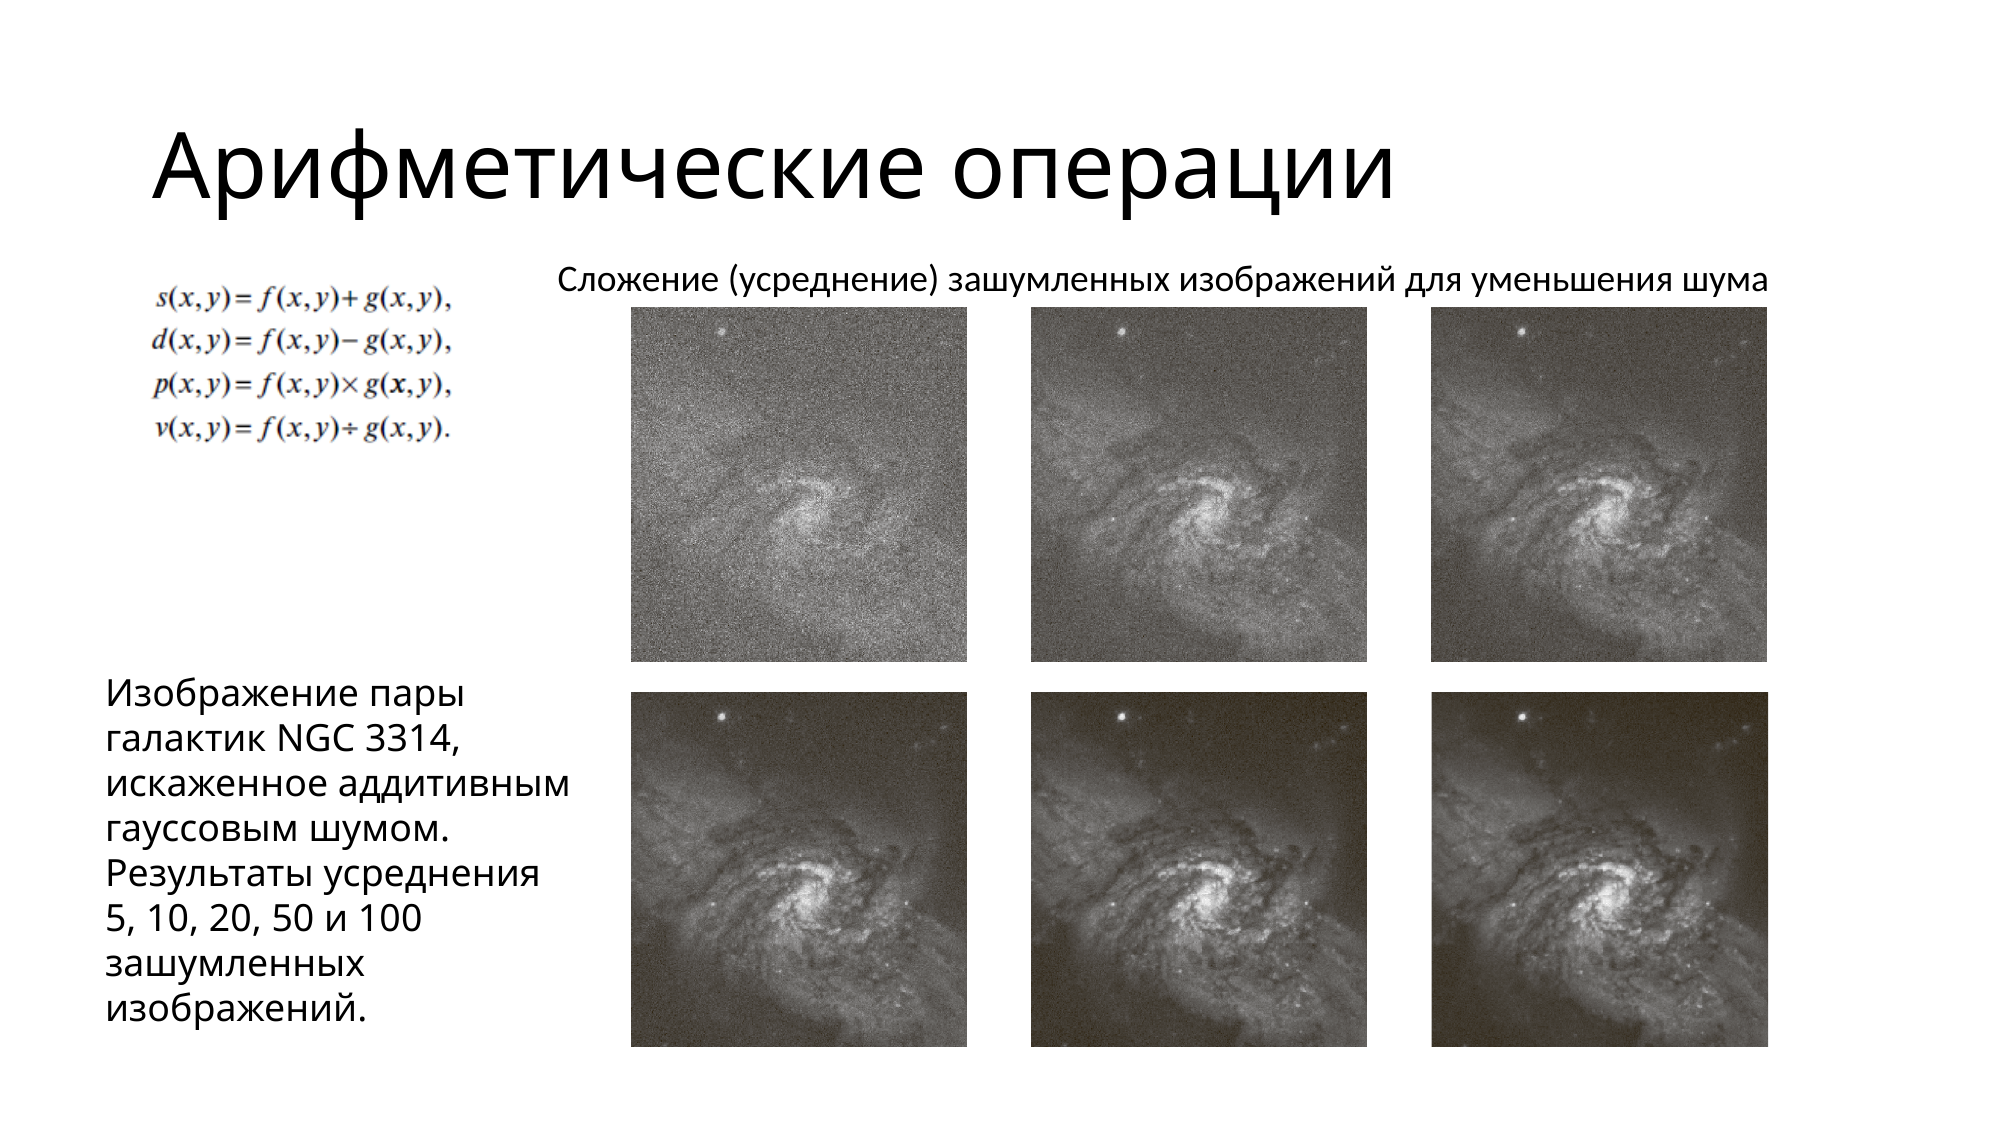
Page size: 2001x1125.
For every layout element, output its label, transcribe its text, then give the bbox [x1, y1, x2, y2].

picture [631, 692, 967, 1047]
picture [1031, 692, 1367, 1047]
text_box Изображение пары галактик NGC 3314, искаженное аддитивным гауссовым шумом. Результаты усреднения 5, 10, 20, 50 и 100 зашумленных изображений. [90, 661, 591, 1037]
picture [1431, 307, 1767, 662]
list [137, 277, 466, 451]
text_box Сложение (усреднение) зашумленных изображений для уменьшения шума [542, 246, 1786, 307]
picture [1431, 692, 1769, 1047]
picture [631, 307, 967, 662]
title Арифметические операции [137, 59, 1863, 278]
picture [1031, 307, 1367, 662]
